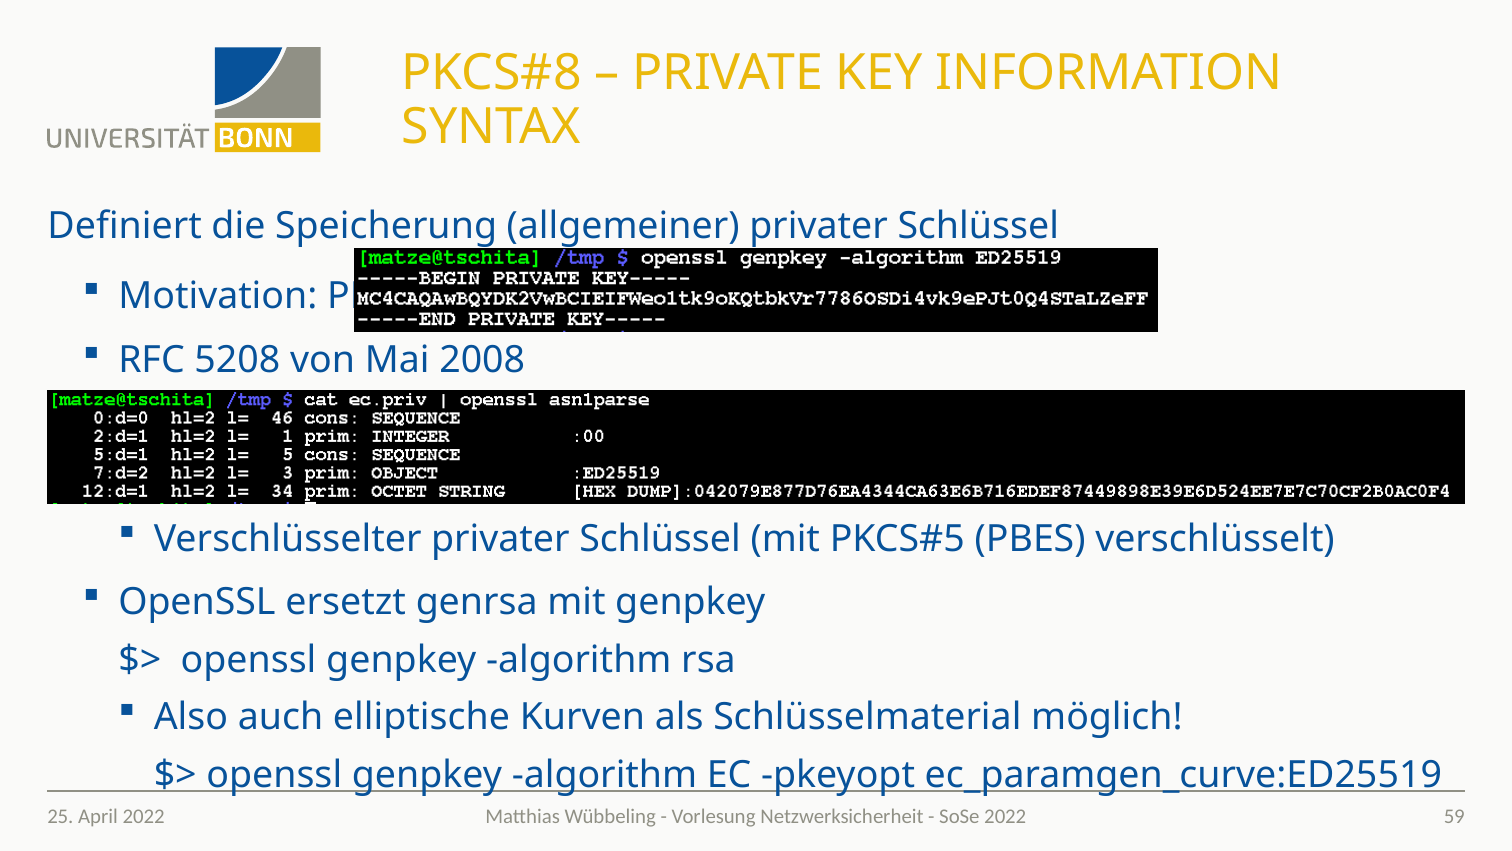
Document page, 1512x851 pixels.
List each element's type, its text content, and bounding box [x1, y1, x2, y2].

slide_number 59 [1370, 791, 1465, 839]
picture [354, 247, 1158, 332]
footer Matthias Wübbeling - Vorlesung Netzwerksicherheit - SoSe 2022 [342, 791, 1170, 839]
title PKCS#8 – Private key information syntax [401, 47, 1465, 154]
list Definiert die Speicherung (allgemeiner) privater Schlüssel Motivation: PKCS#1 speichert nur RSA-Schlüssel RFC 5208 von Mai 2008 Datentypen: Privater Schlüssel Verschlüsselter privater Schlüssel (mit PKCS#5 (PBES) verschlüsselt) OpenSSL ersetzt genrsa mit genpkey $> openssl genpkey -algorithm rsa Also auch elliptische Kurven als Schlüsselmaterial möglich! $> openssl genpkey -algorithm EC -pkeyopt ec_paramgen_curve:ED25519 [47, 200, 1465, 389]
list Definiert die Speicherung (allgemeiner) privater Schlüssel Motivation: PKCS#1 speichert nur RSA-Schlüssel RFC 5208 von Mai 2008 Datentypen: Privater Schlüssel Verschlüsselter privater Schlüssel (mit PKCS#5 (PBES) verschlüsselt) OpenSSL ersetzt genrsa mit genpkey $> openssl genpkey -algorithm rsa Also auch elliptische Kurven als Schlüsselmaterial möglich! $> openssl genpkey -algorithm EC -pkeyopt ec_paramgen_curve:ED25519 [47, 511, 1465, 745]
picture [46, 389, 1466, 504]
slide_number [47, 791, 189, 839]
